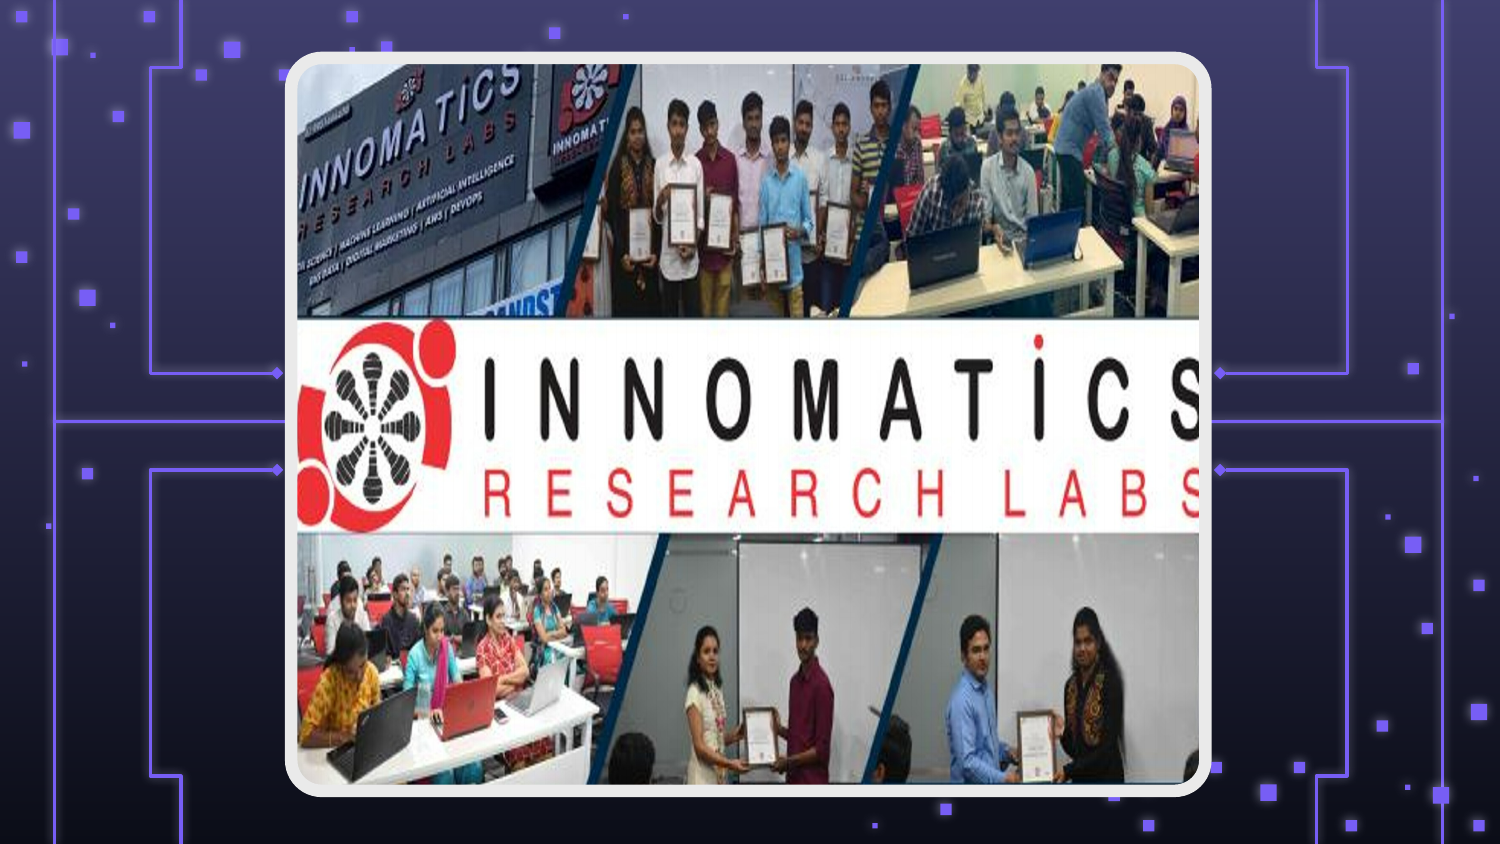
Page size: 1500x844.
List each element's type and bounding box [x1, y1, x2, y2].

picture [290, 57, 1206, 792]
